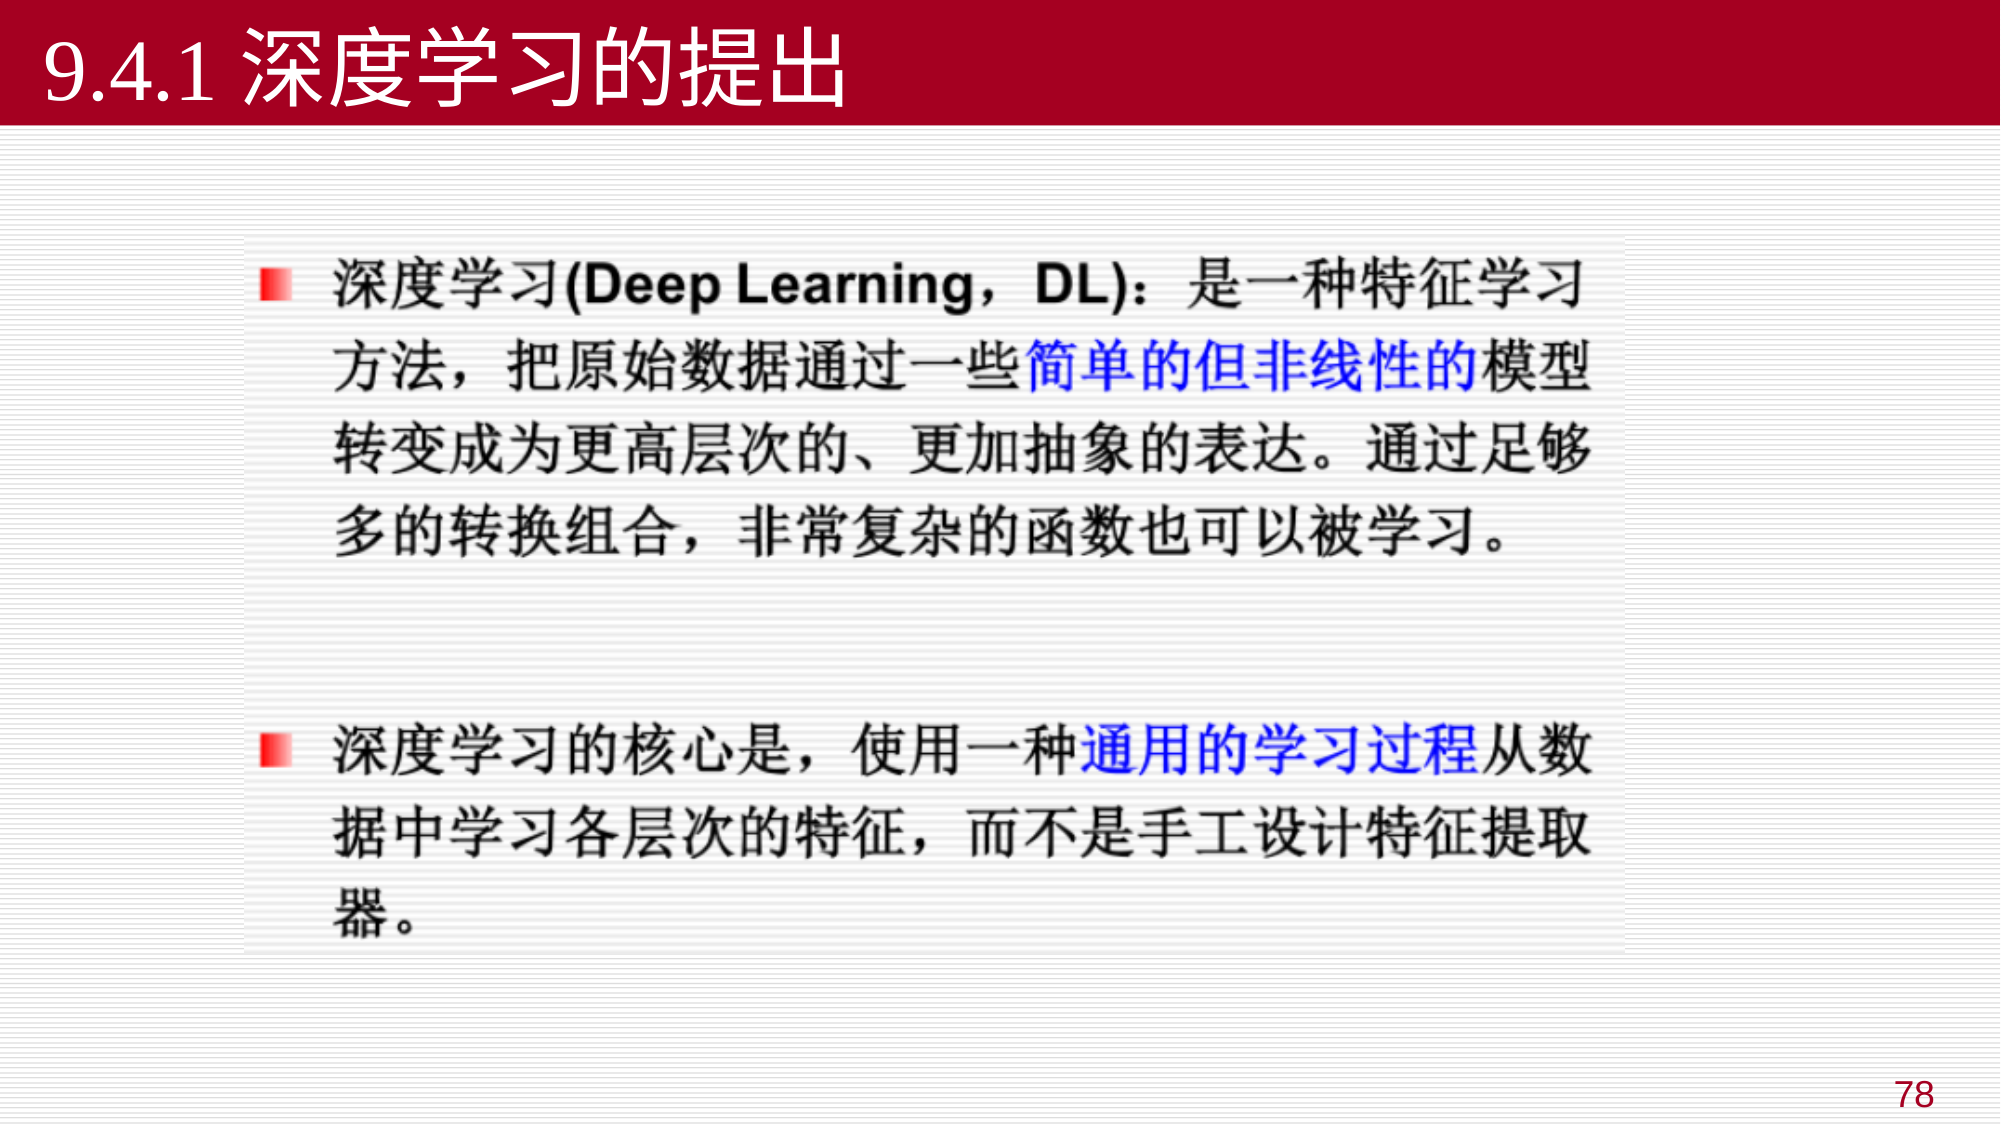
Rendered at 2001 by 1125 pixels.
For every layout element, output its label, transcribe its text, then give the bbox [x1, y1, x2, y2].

picture [0, 0, 2001, 1125]
text_box 9.4.1深度学习的提出 [0, 0, 2000, 126]
slide_number 78 [1516, 1062, 1950, 1122]
